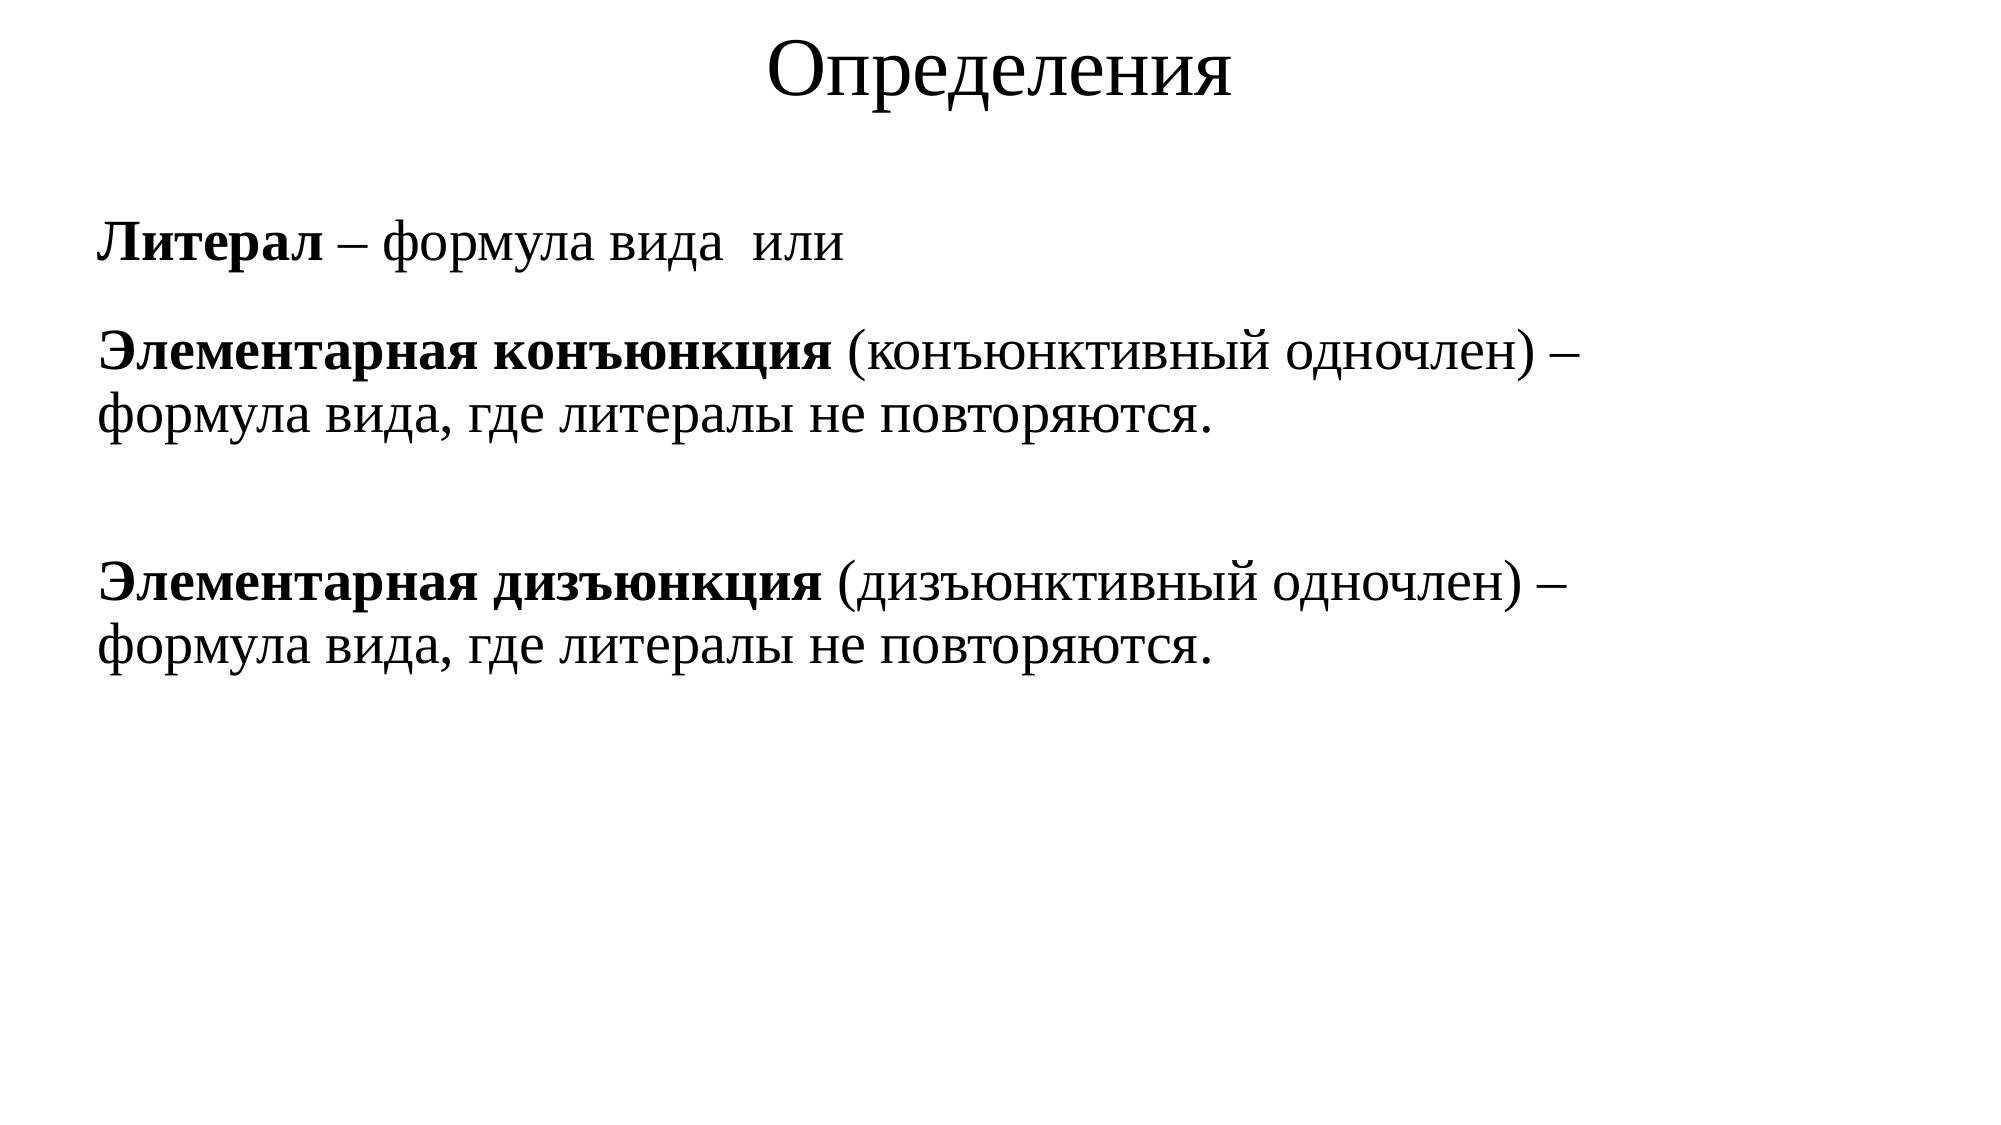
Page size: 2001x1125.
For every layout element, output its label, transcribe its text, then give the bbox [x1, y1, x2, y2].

title Определения [137, 0, 1863, 177]
